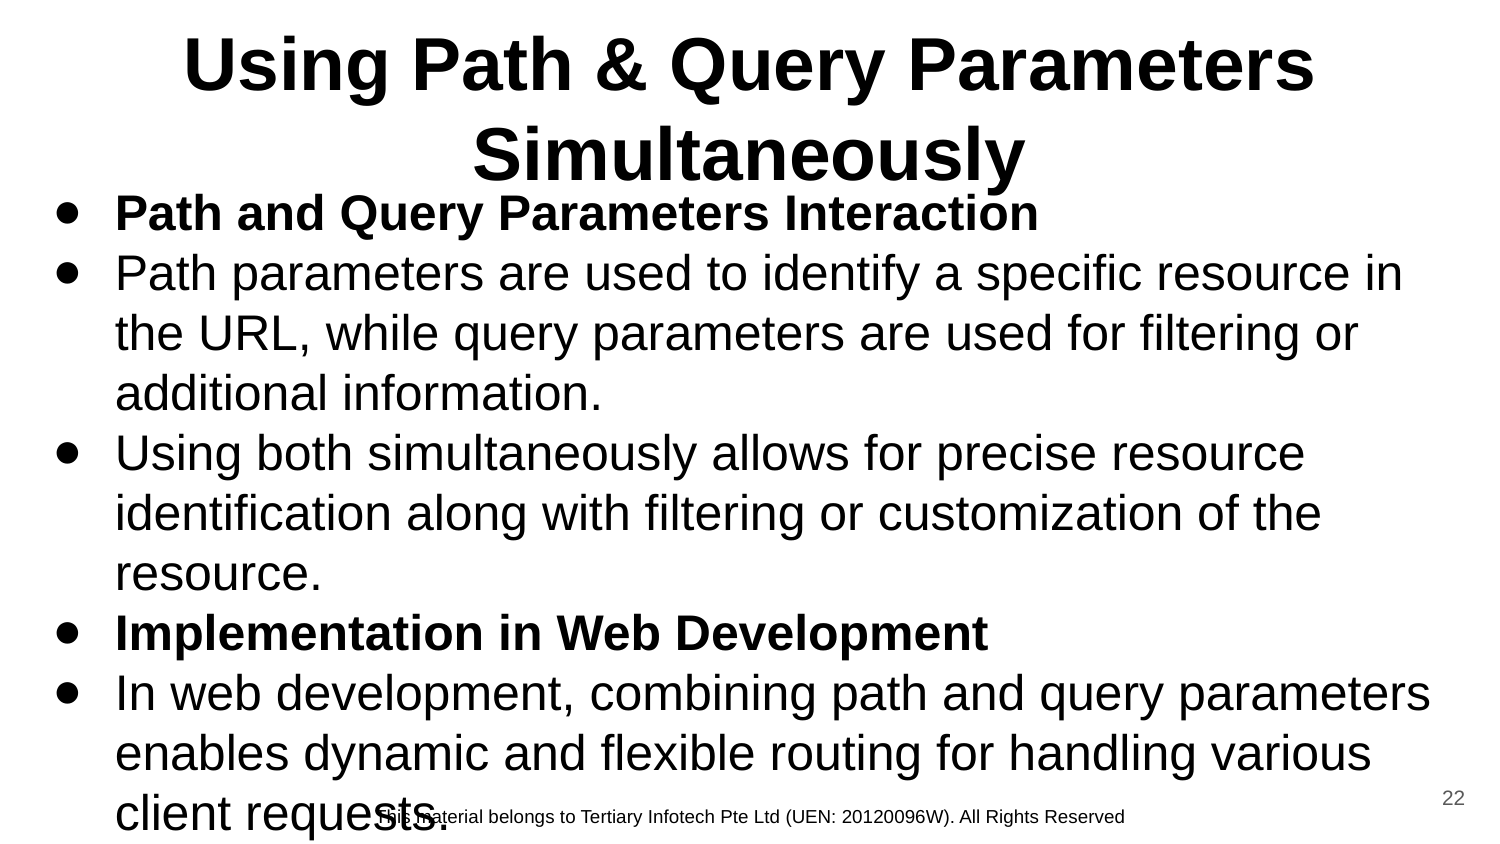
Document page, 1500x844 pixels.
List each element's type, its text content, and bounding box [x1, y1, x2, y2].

title Using Path & Query Parameters Simultaneously [0, 0, 1500, 94]
list Path and Query Parameters Interaction Path parameters are used to identify a specific resource in the URL, while query parameters are used for filtering or additional information. Using both simultaneously allows for precise resource identification along with filtering or customization of the resource. Implementation in Web Development In web development, combining path and query parameters enables dynamic and flexible routing for handling various client requests. This approach enhances the versatility of APIs by allowing for specific resource targeting and additional data manipulation. [24, 105, 1480, 818]
text_box 22 [1390, 764, 1480, 830]
